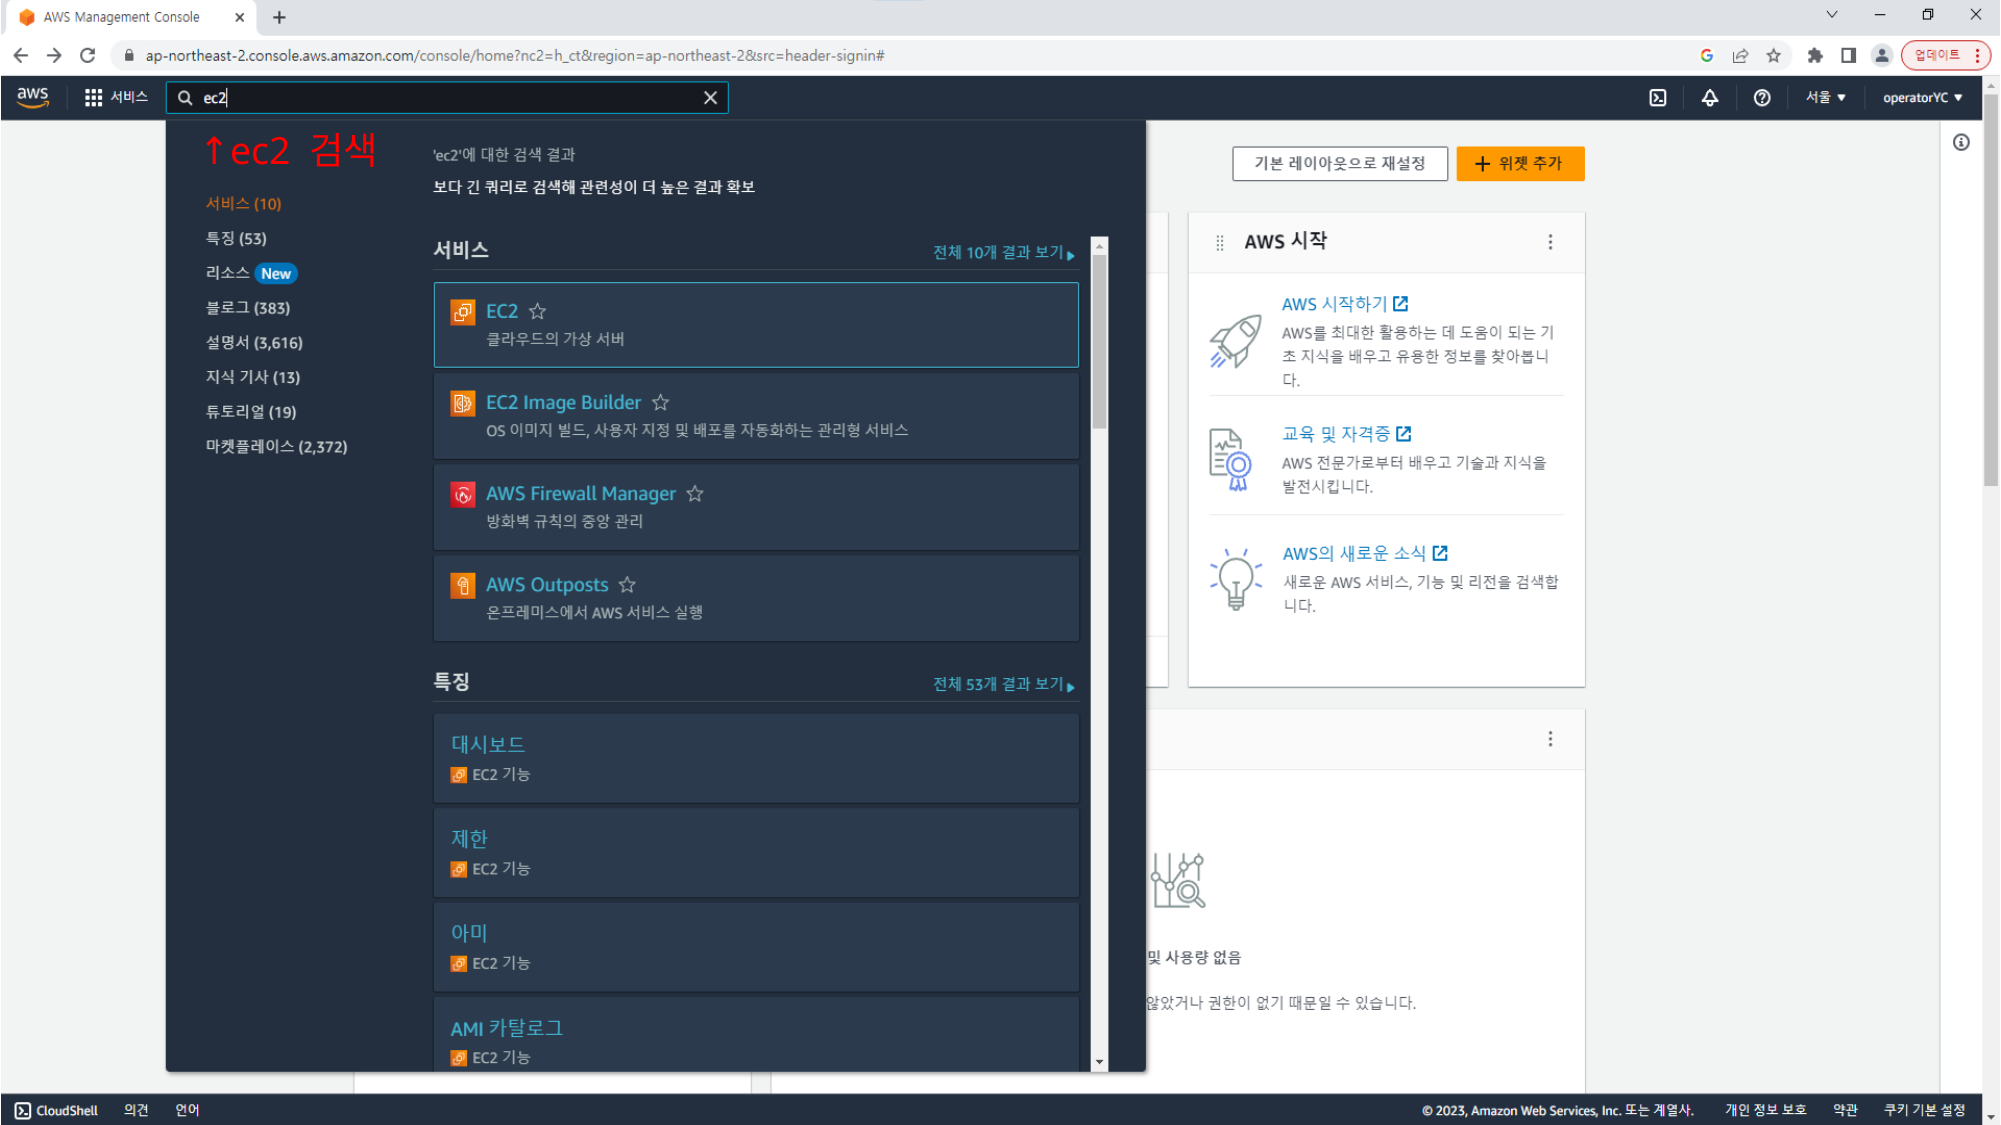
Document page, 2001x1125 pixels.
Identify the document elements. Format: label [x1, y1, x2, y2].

list [1, 0, 2000, 1125]
